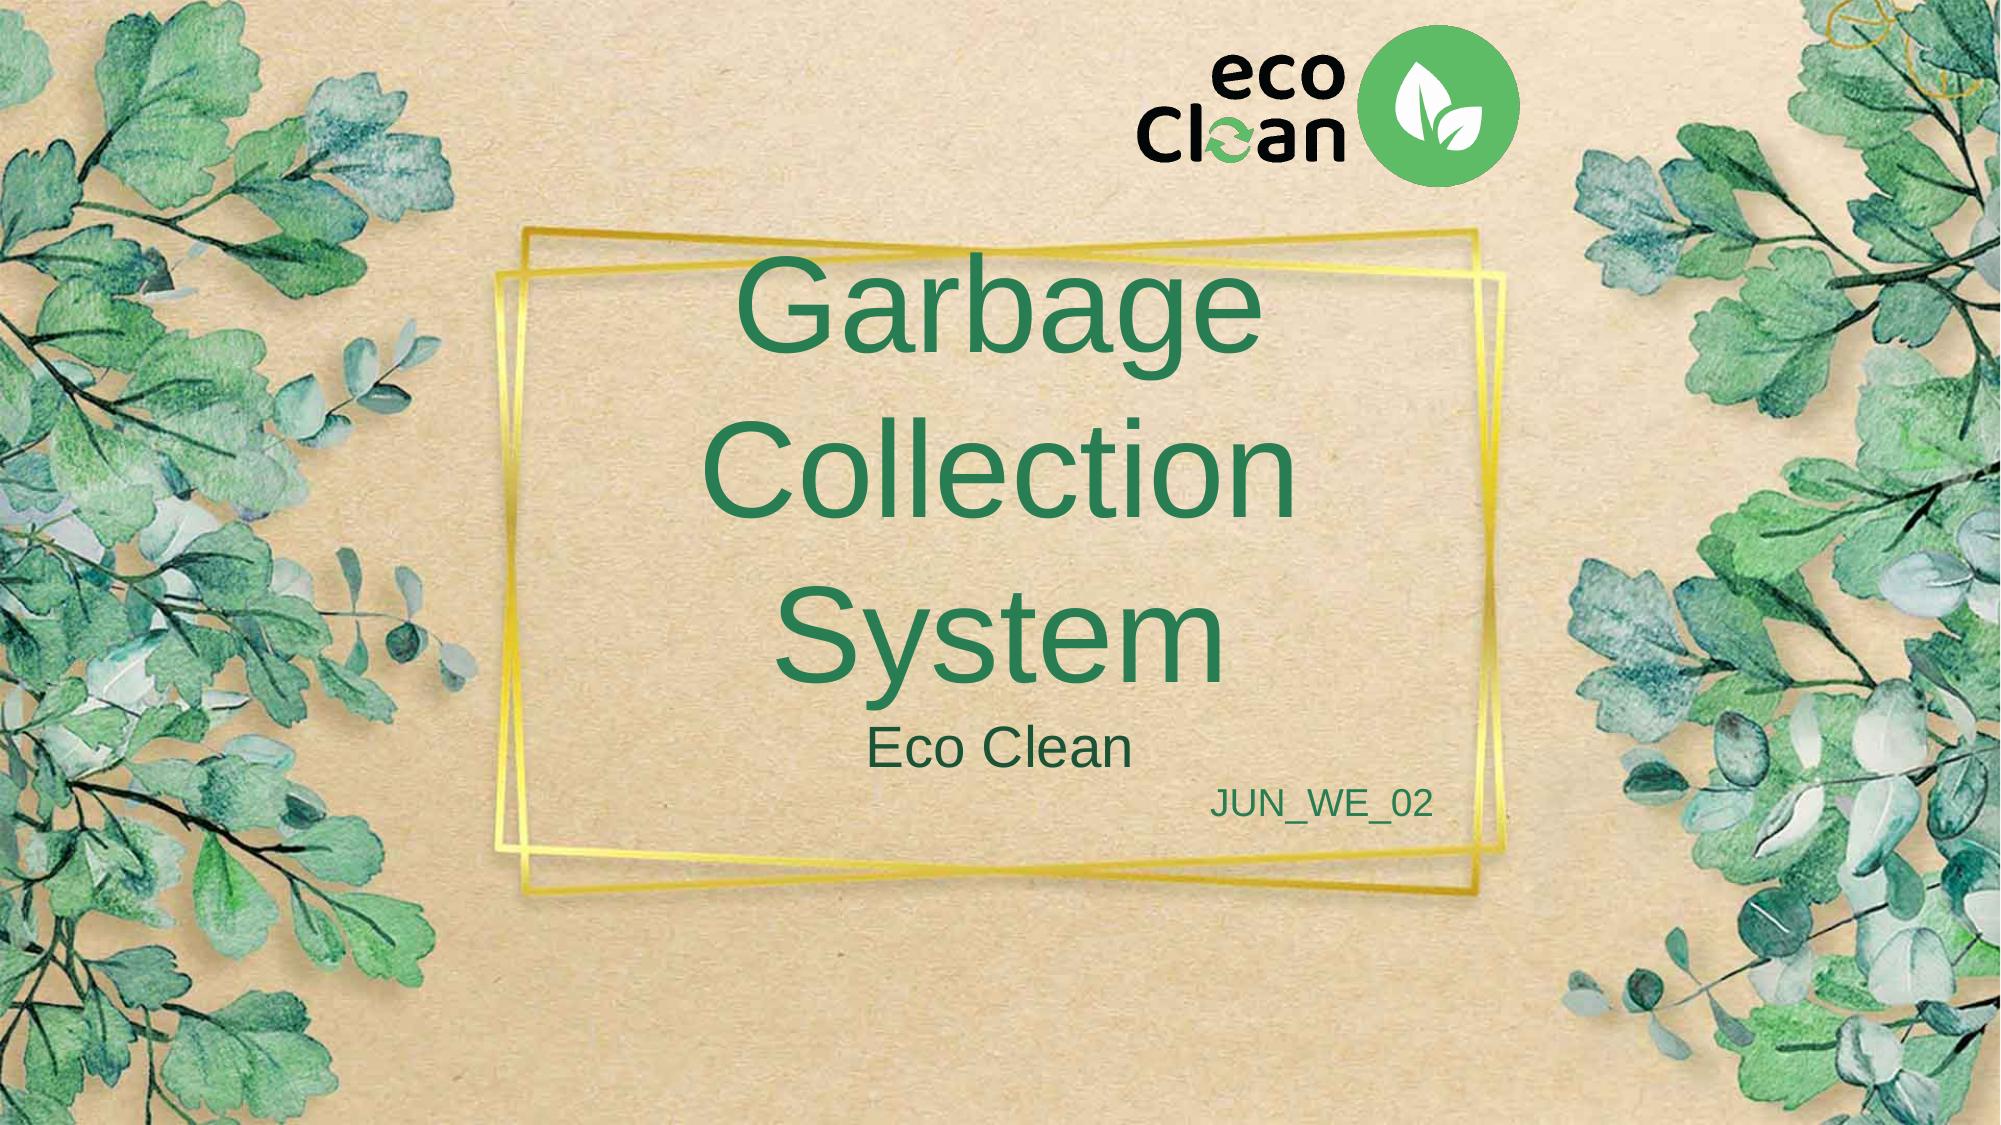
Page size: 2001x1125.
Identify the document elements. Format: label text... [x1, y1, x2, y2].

picture [0, 0, 2001, 1125]
text_box JUN_WE_02 [1153, 769, 1491, 832]
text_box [566, 204, 1434, 788]
